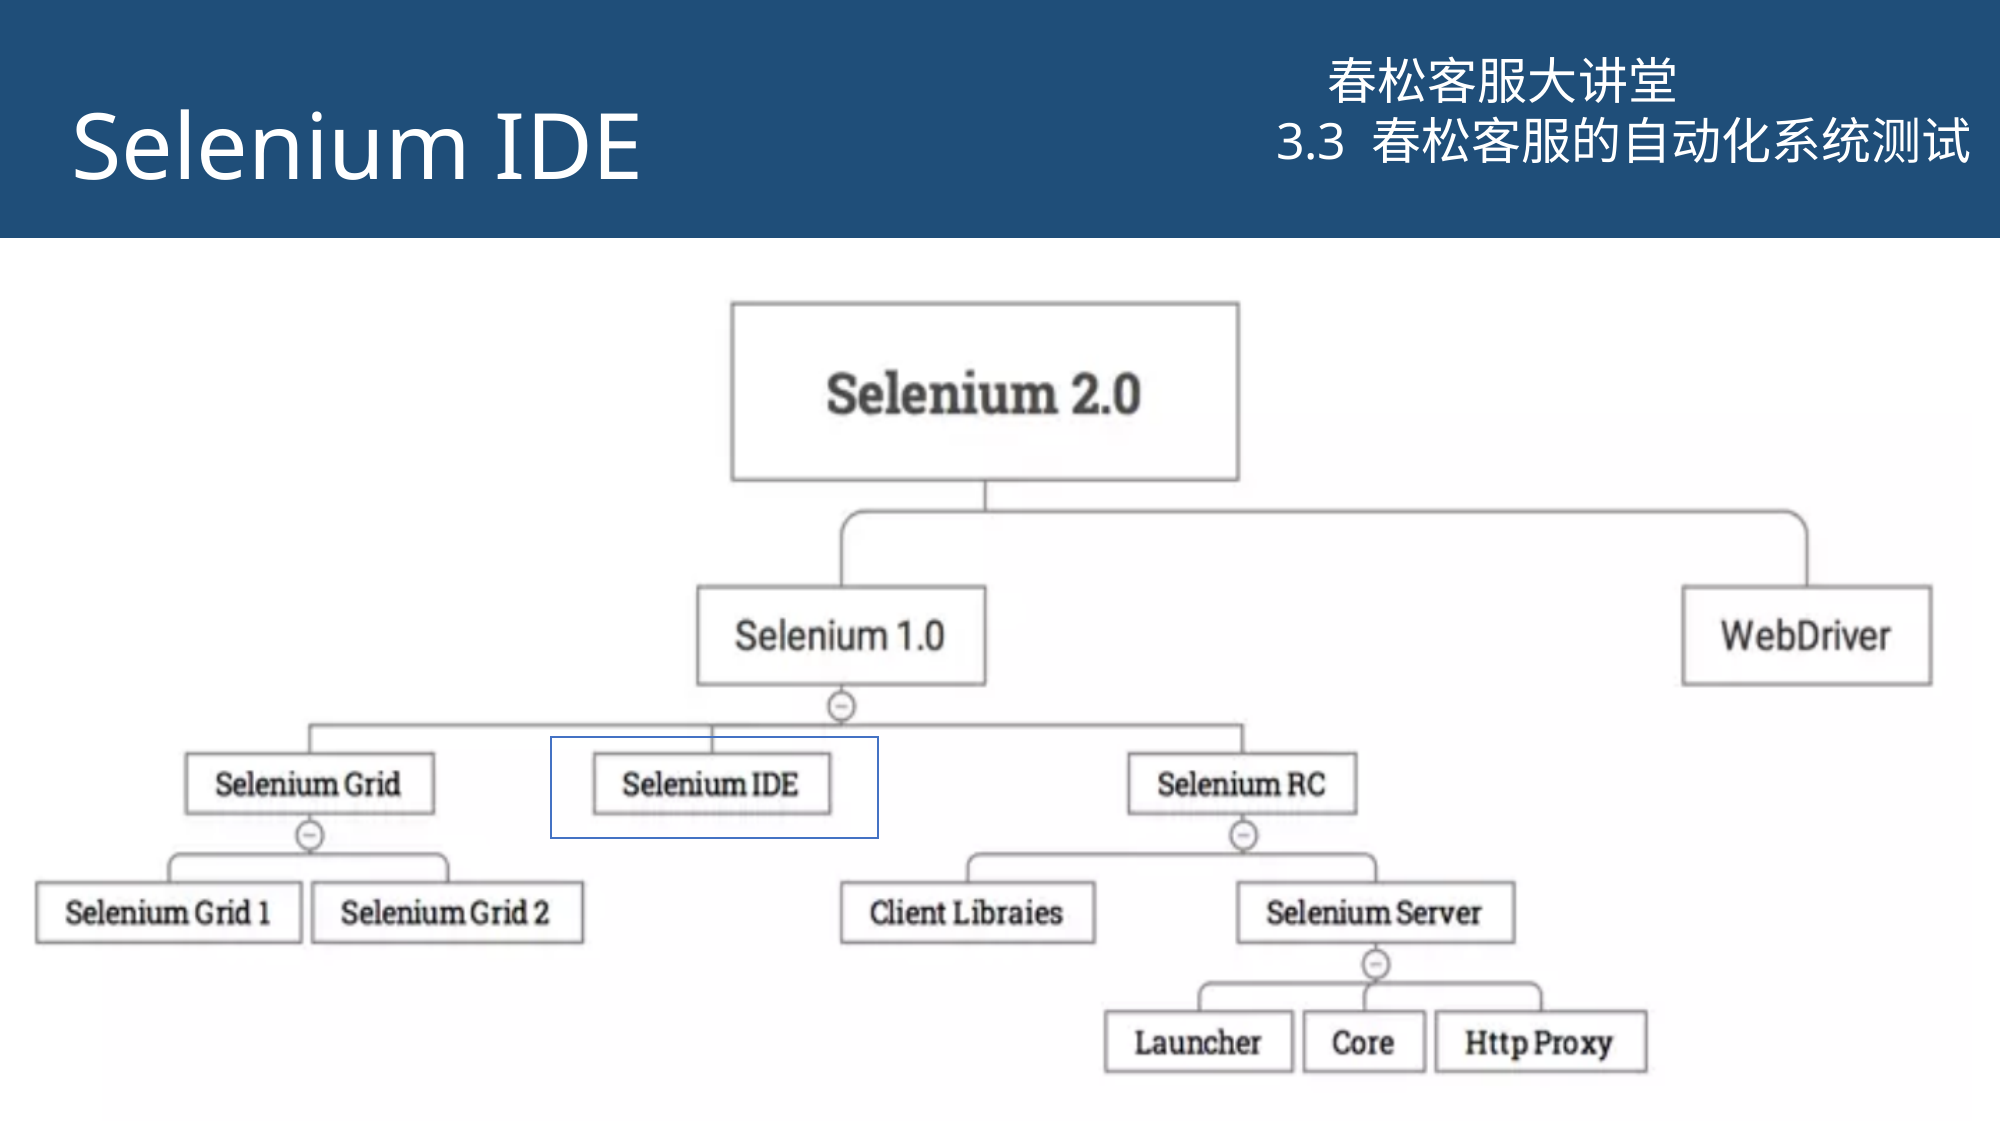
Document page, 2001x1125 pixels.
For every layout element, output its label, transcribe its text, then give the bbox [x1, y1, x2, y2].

title Selenium IDE [56, 41, 1136, 238]
text_box 3.3 春松客服的自动化系统测试 [1261, 102, 1987, 178]
text_box 春松客服大讲堂 [1313, 41, 1693, 117]
picture [0, 238, 2000, 1125]
